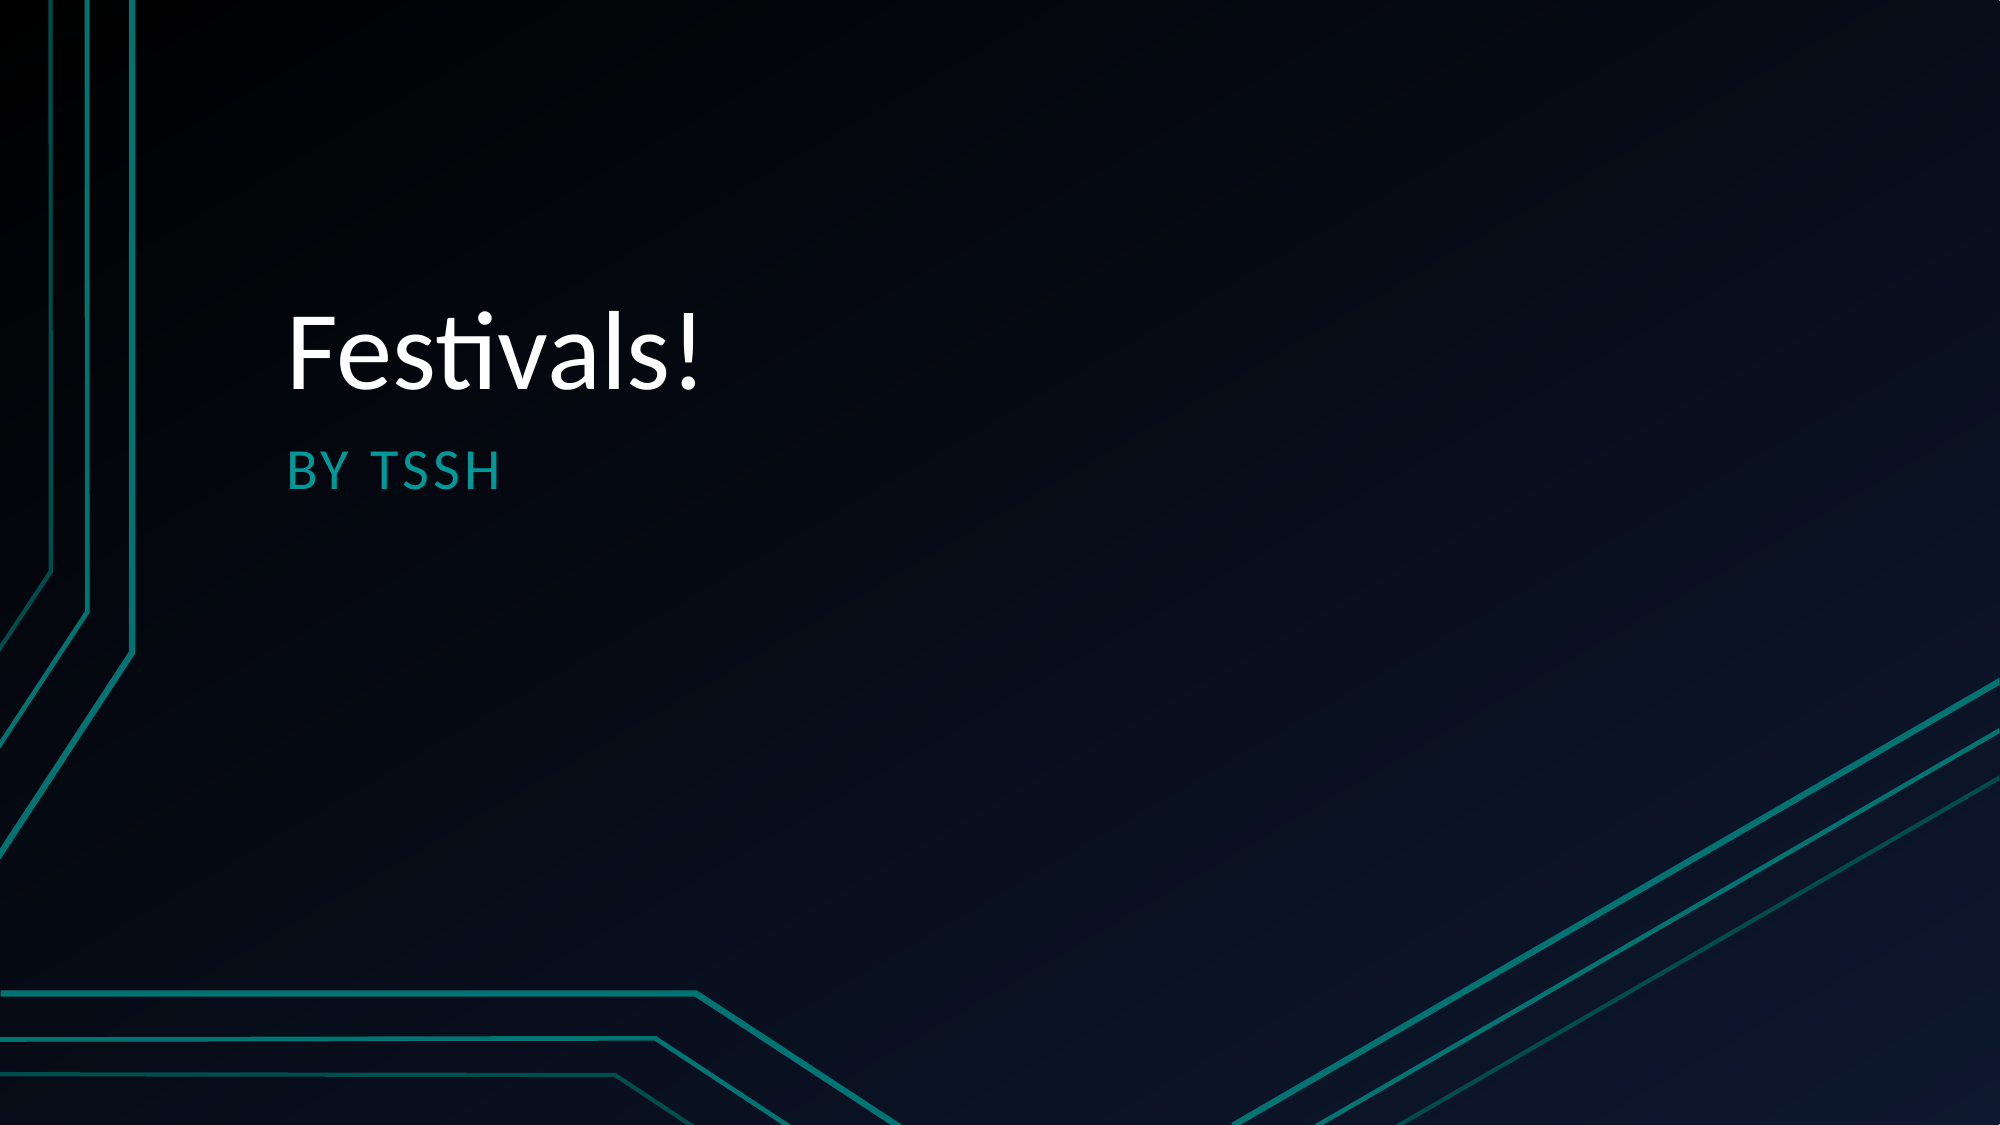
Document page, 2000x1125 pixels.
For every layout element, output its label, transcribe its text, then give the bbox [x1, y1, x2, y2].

subtitle By TSSH [266, 429, 1700, 717]
title Festivals! [266, 95, 1700, 424]
